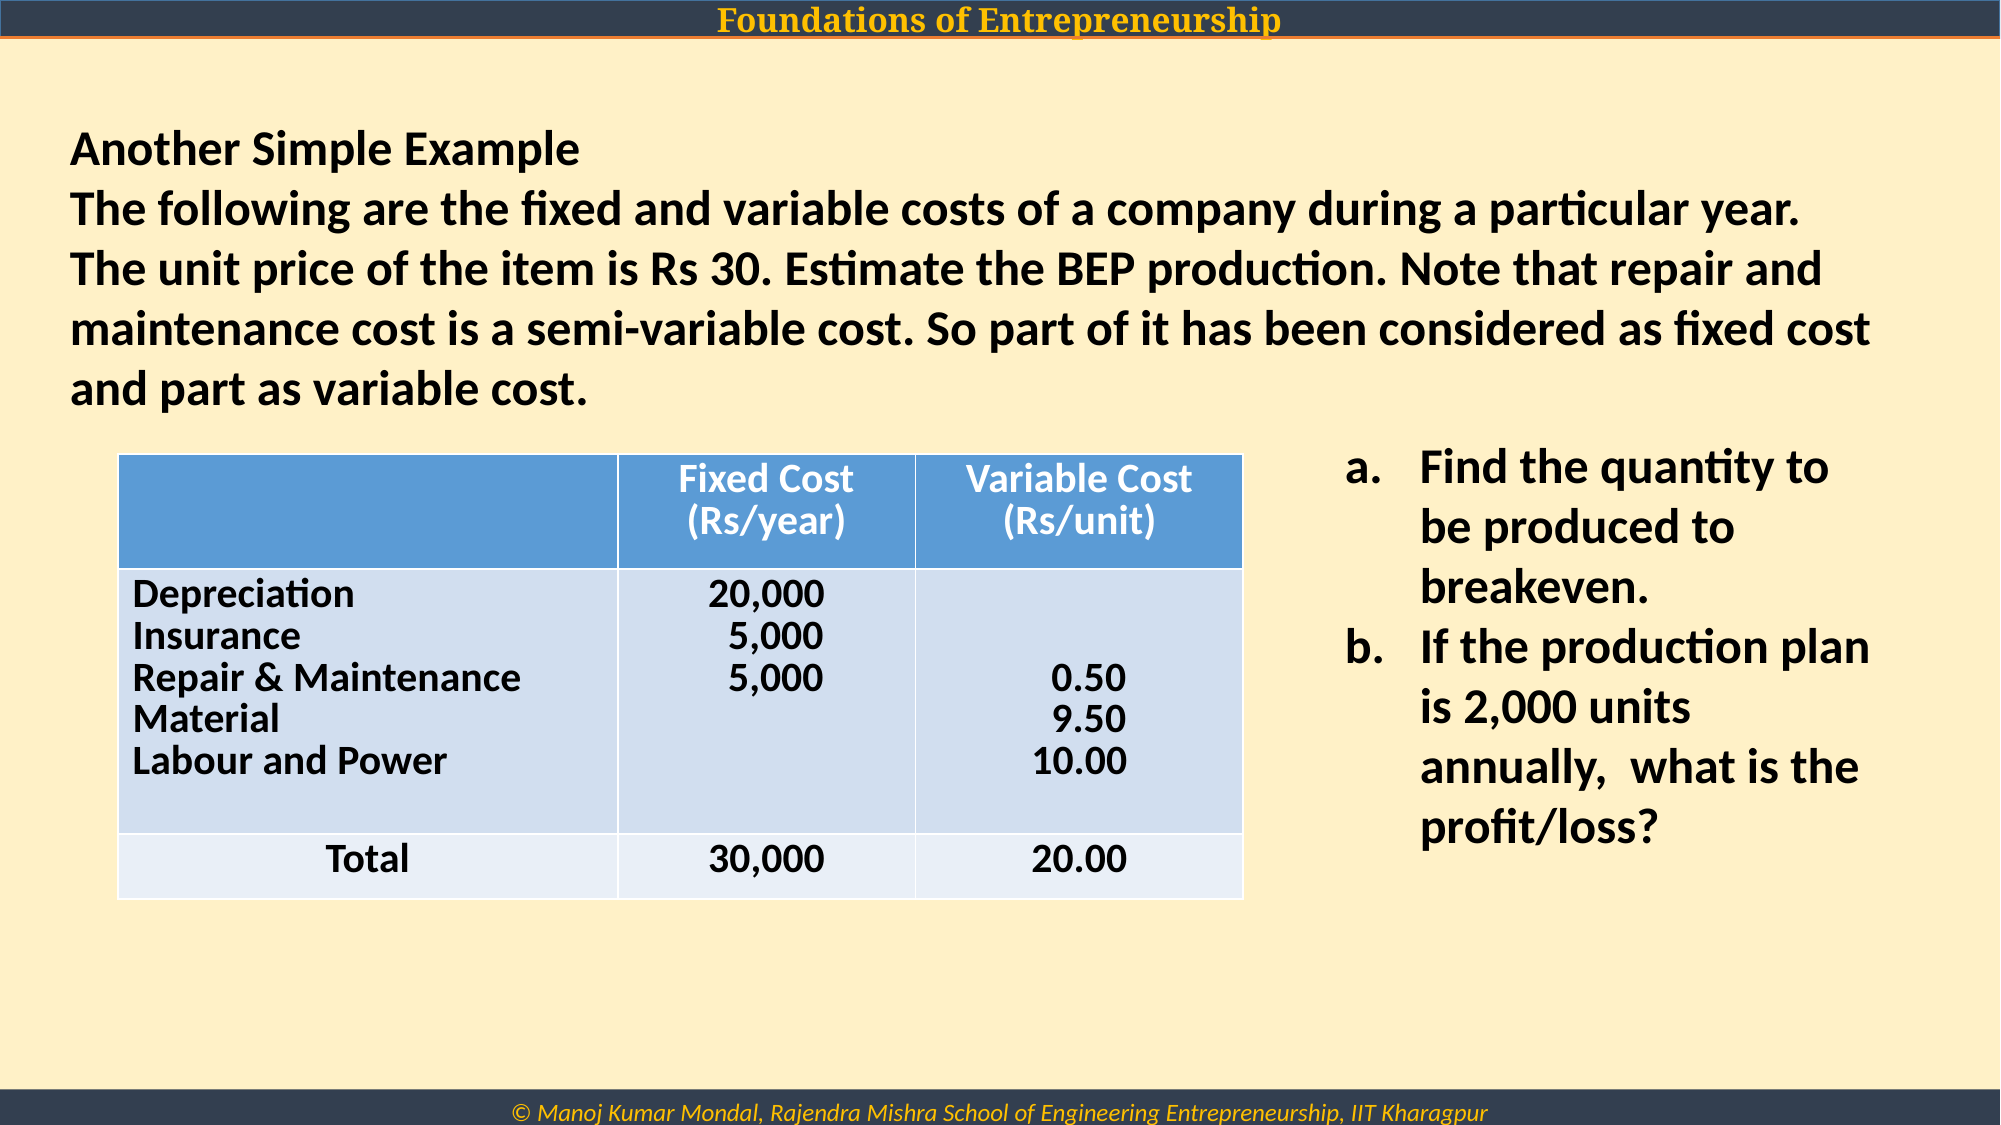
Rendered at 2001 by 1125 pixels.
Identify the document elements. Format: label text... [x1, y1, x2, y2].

table_cell 20.00 [916, 835, 1242, 898]
table_header Variable Cost (Rs/unit) [916, 455, 1242, 568]
table_cell 0.50 9.50 10.00 [916, 570, 1242, 833]
table_cell Depreciation Insurance Repair & Maintenance Material Labour and Power [119, 570, 617, 833]
table_cell Total [119, 835, 617, 898]
table_cell 30,000 [619, 835, 915, 898]
table_header [119, 455, 617, 568]
table_cell 20,000 5,000 5,000 [619, 570, 915, 833]
table_header Fixed Cost (Rs/year) [619, 455, 915, 568]
text_box Find the quantity to be produced to breakeven. If the production plan is 2,000 units annually, what is the profit/loss? [1330, 426, 1890, 921]
text_box Another Simple Example The following are the fixed and variable costs of a company during a particular year. The unit price of the item is Rs 30. Estimate the BEP production. Note that repair and maintenance cost is a semi-variable cost. So part of it has been considered as fixed cost and part as variable cost. [55, 108, 1890, 423]
